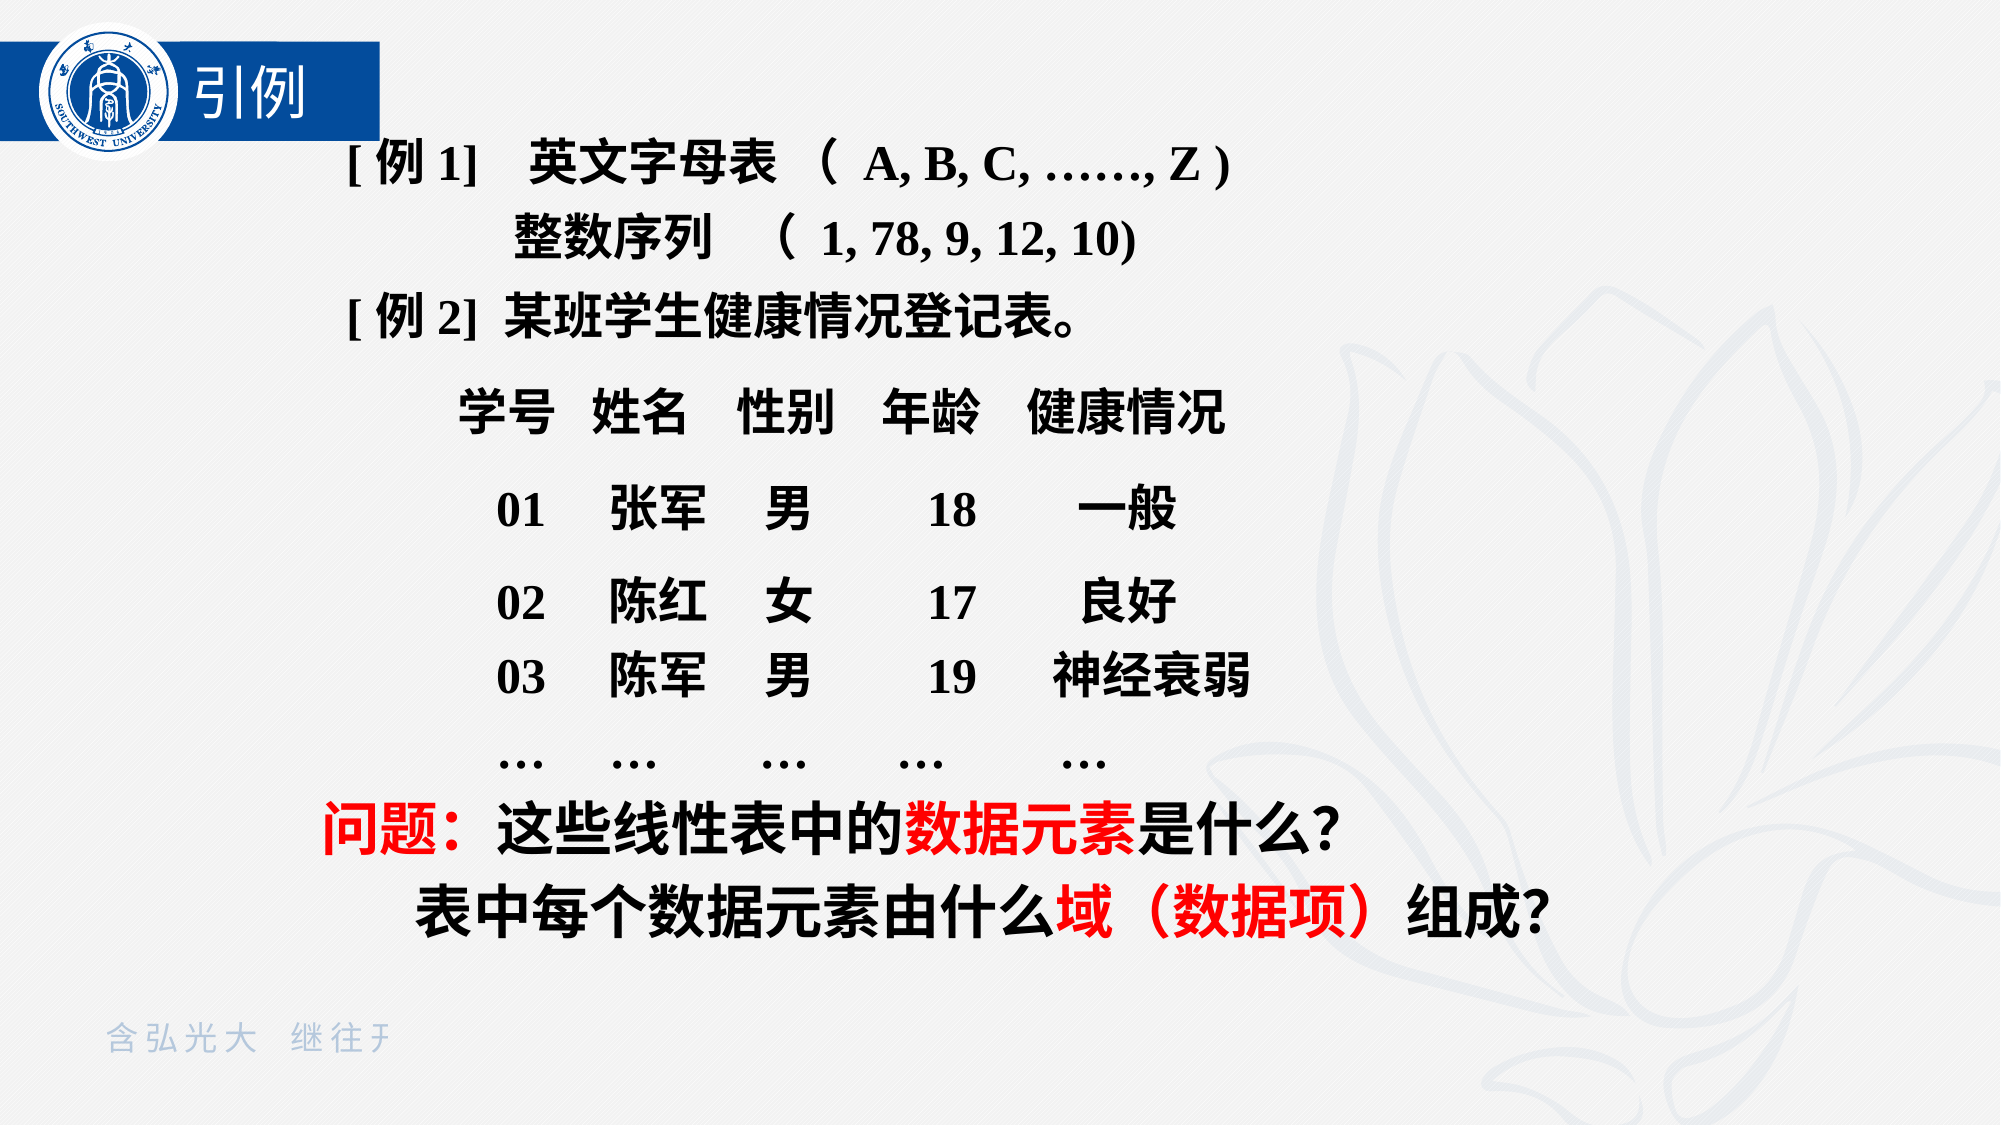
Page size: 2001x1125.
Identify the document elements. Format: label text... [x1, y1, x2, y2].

text_box [例1] 英文字母表 （ A, B, C, ……, Z ) 整数序列 （ 1, 78, 9, 12, 10) [例2] 某班学生健康情况登记表。 学号 姓名 性别 年龄 健康情况 01 张军 男 18 一般 02 陈红 女 17 良好 03 陈军 男 19 神经衰弱 … … … … … 问题：这些线性表中的数据元素是什么？ 表中每个数据元素由什么域（数据项）组成？ [306, 129, 1949, 1125]
list 引例 [180, 41, 380, 141]
